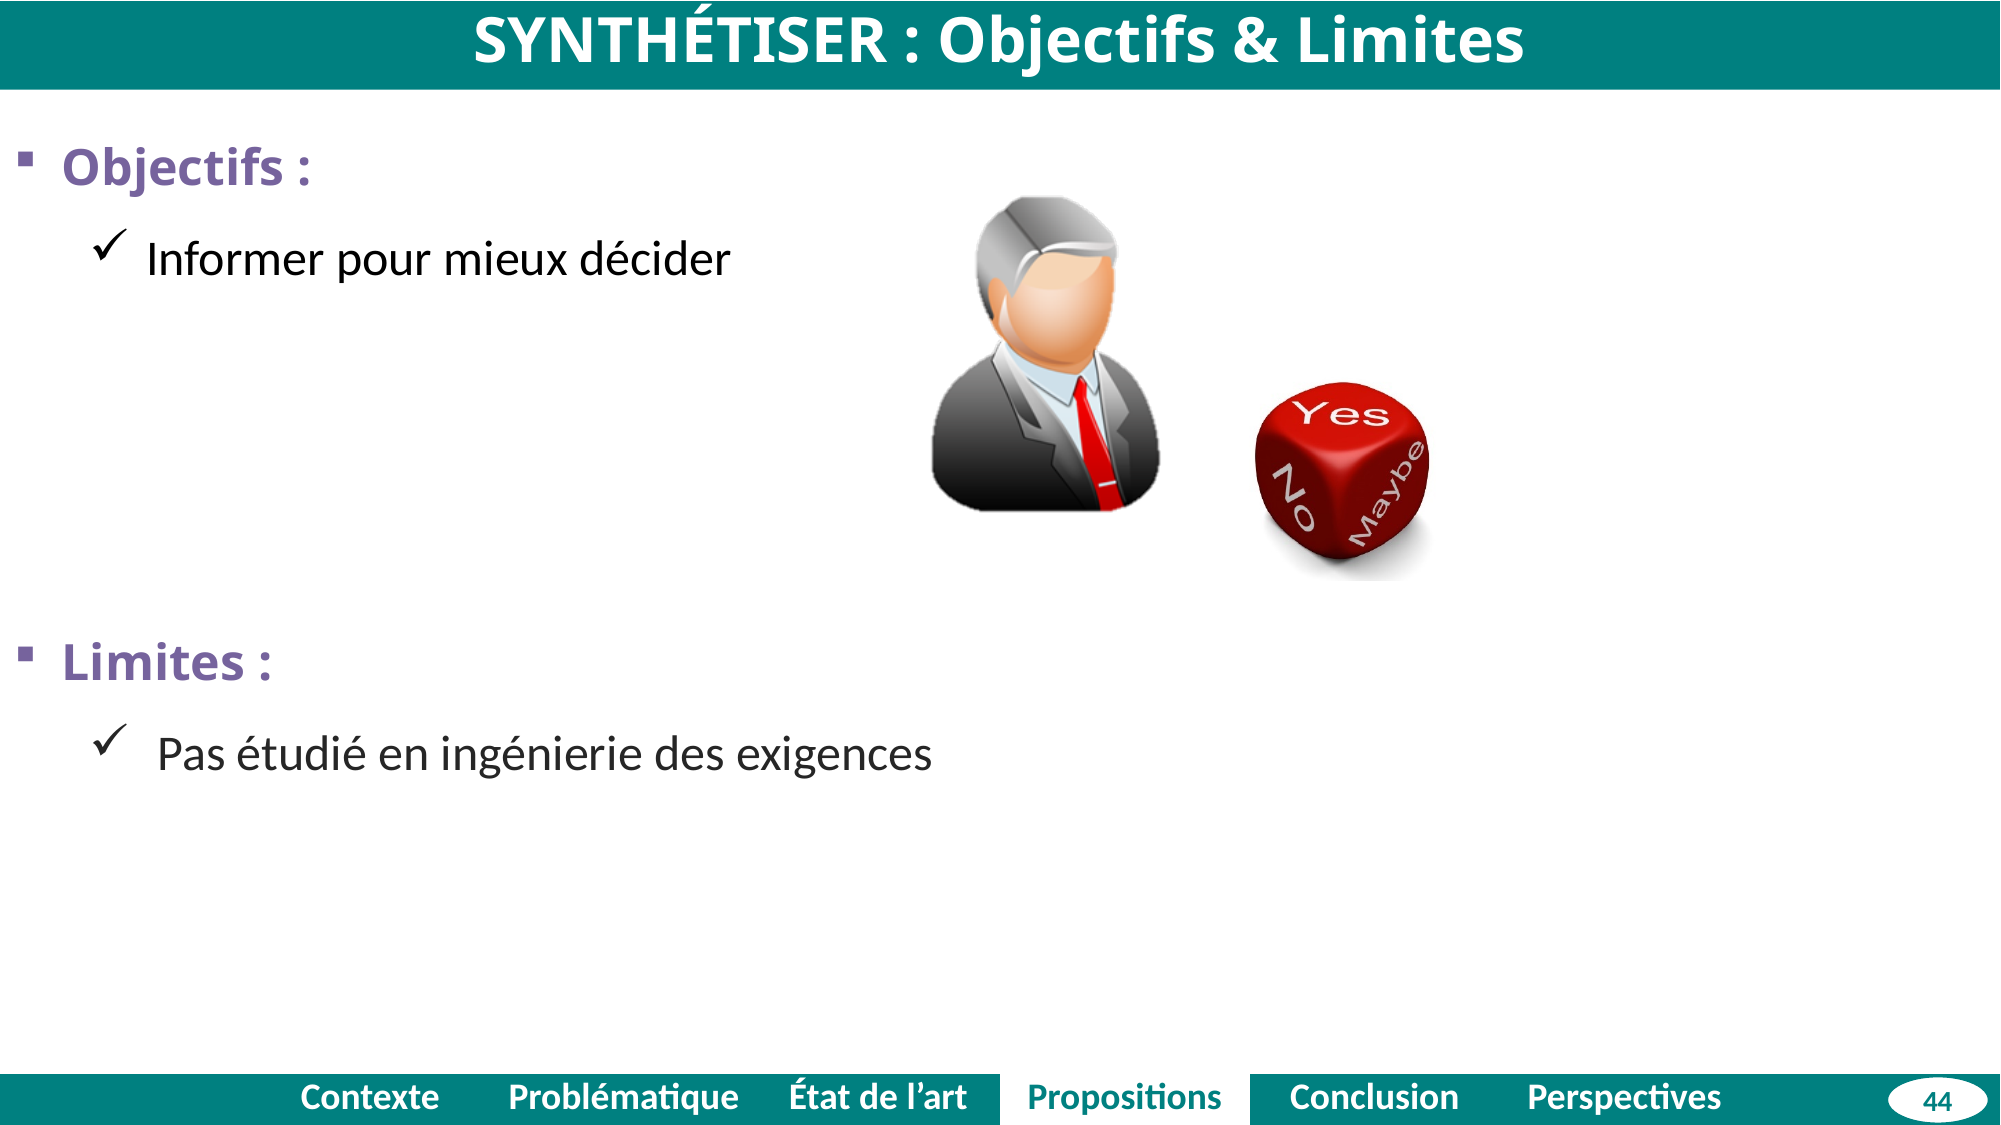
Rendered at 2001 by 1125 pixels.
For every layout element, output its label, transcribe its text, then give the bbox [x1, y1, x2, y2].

table_header Propositions [1000, 1074, 1250, 1125]
table_header [0, 1074, 250, 1125]
text_box 44 [1886, 1075, 1990, 1125]
table_header [1750, 1074, 2000, 1125]
text_box Objectifs : Informer pour mieux décider Limites : Pas étudié en ingénierie des exigences [0, 97, 2000, 968]
text_box SYNTHÉTISER : Objectifs & Limites [0, 1, 2000, 90]
table_header État de l’art [757, 1074, 1000, 1125]
picture [923, 186, 1501, 581]
table_header Contexte [250, 1074, 491, 1125]
table_header Perspectives [1500, 1074, 1750, 1125]
table_header Problématique [491, 1074, 757, 1125]
table_header Conclusion [1250, 1074, 1500, 1125]
